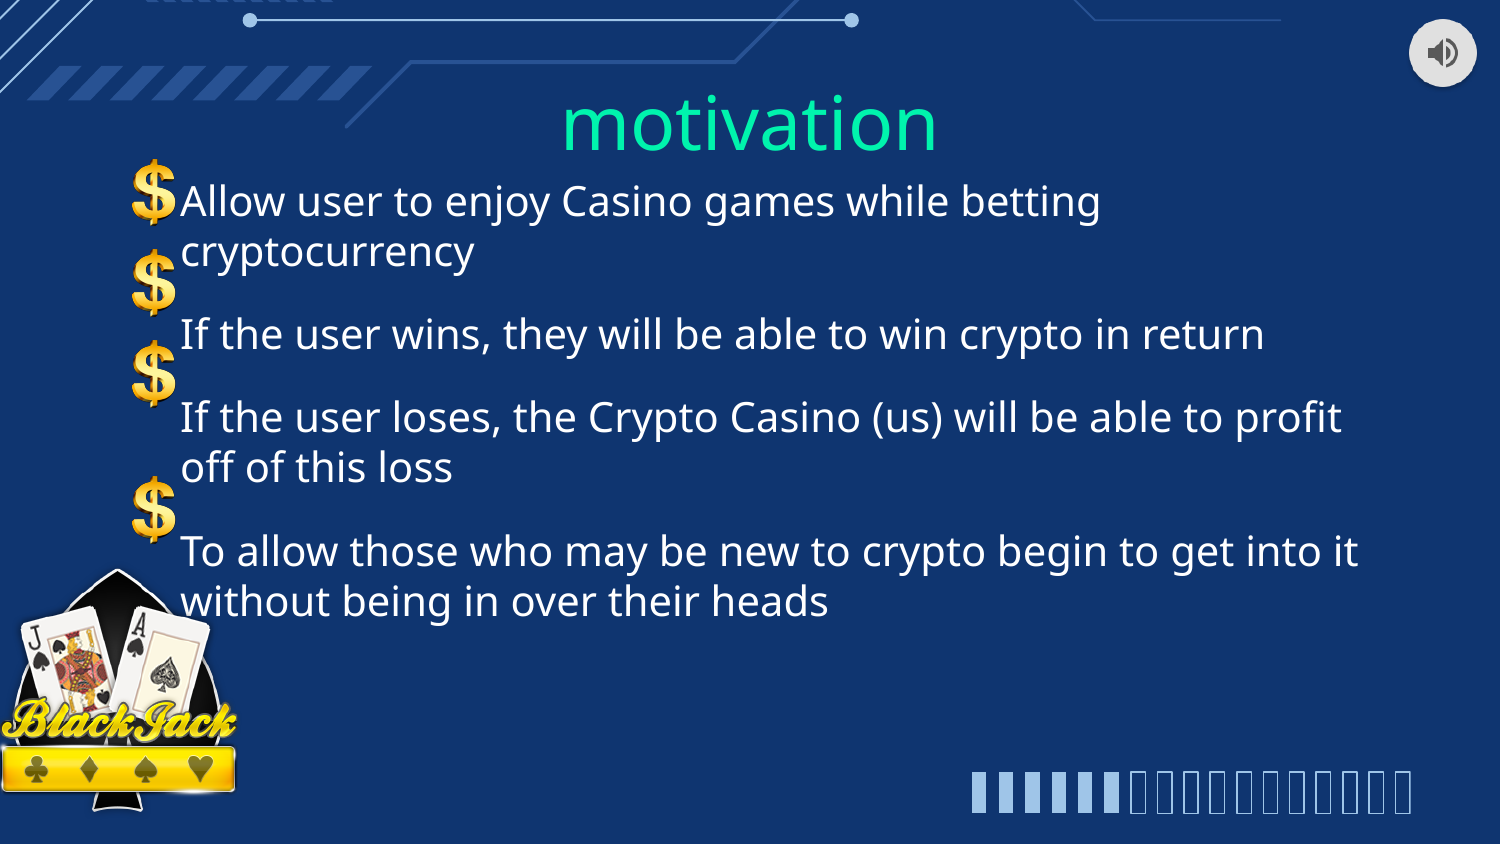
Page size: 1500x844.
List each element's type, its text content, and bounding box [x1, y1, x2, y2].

list Allow user to enjoy Casino games while betting cryptocurrency If the user wins, they will be able to win crypto in return If the user loses, the Crypto Casino (us) will be able to profit off of this loss To allow those who may be new to crypto begin to get into it without being in over their heads [105, 174, 1369, 721]
title motivation [118, 75, 1382, 156]
picture [128, 247, 179, 319]
picture [0, 474, 262, 833]
picture [128, 338, 179, 410]
picture [128, 156, 179, 228]
picture [1402, 12, 1483, 93]
